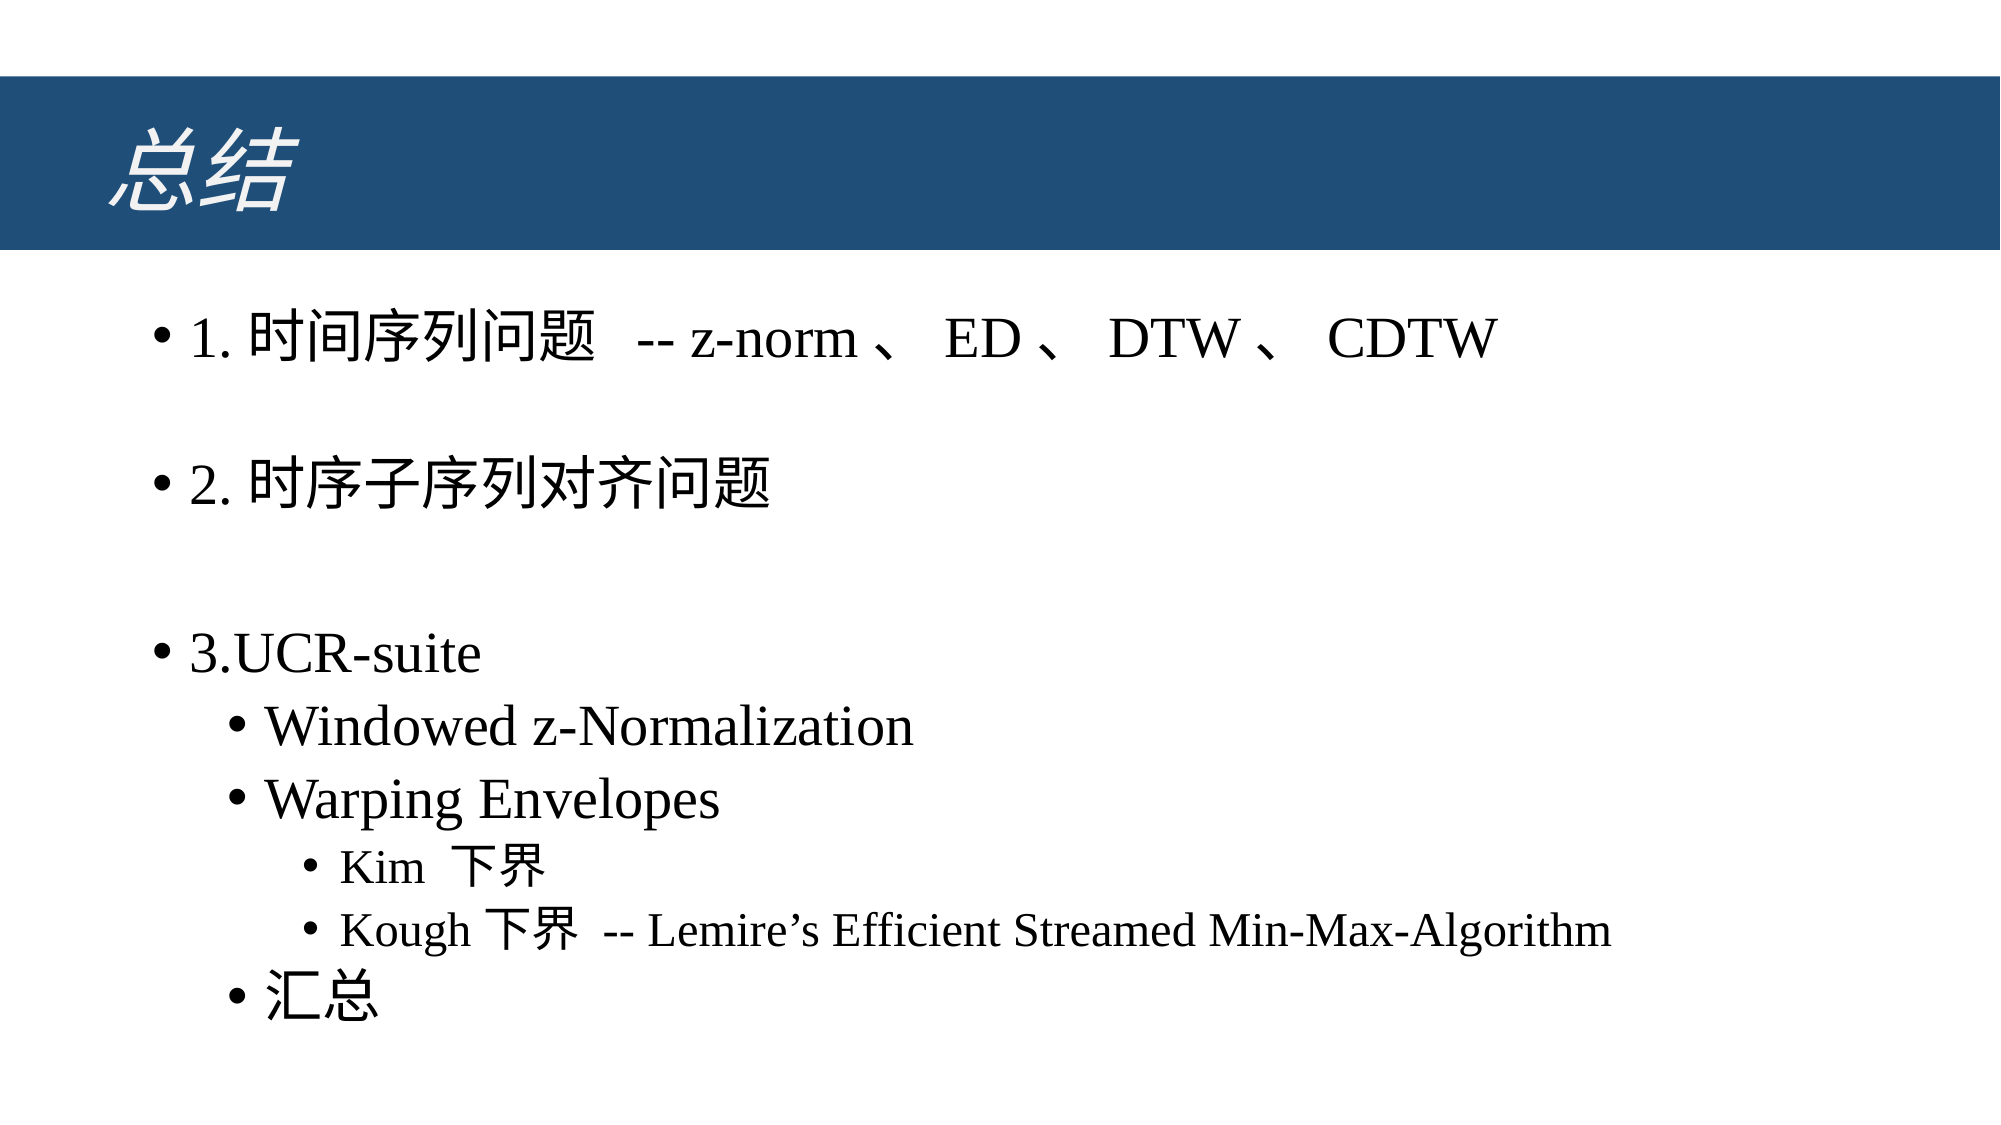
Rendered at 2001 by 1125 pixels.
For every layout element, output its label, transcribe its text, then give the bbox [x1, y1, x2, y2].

text_box 1.时间序列问题 -- z-norm、ED、DTW、CDTW 2.时序子序列对齐问题 3.UCR-suite Windowed z-Normalization Warping Envelopes Kim 下界 Kough下界 -- Lemire’s Efficient Streamed Min-Max-Algorithm 汇总 [137, 299, 1863, 1111]
text_box [0, 75, 89, 251]
title 总结 [89, 66, 1815, 285]
text_box [1815, 75, 2000, 251]
